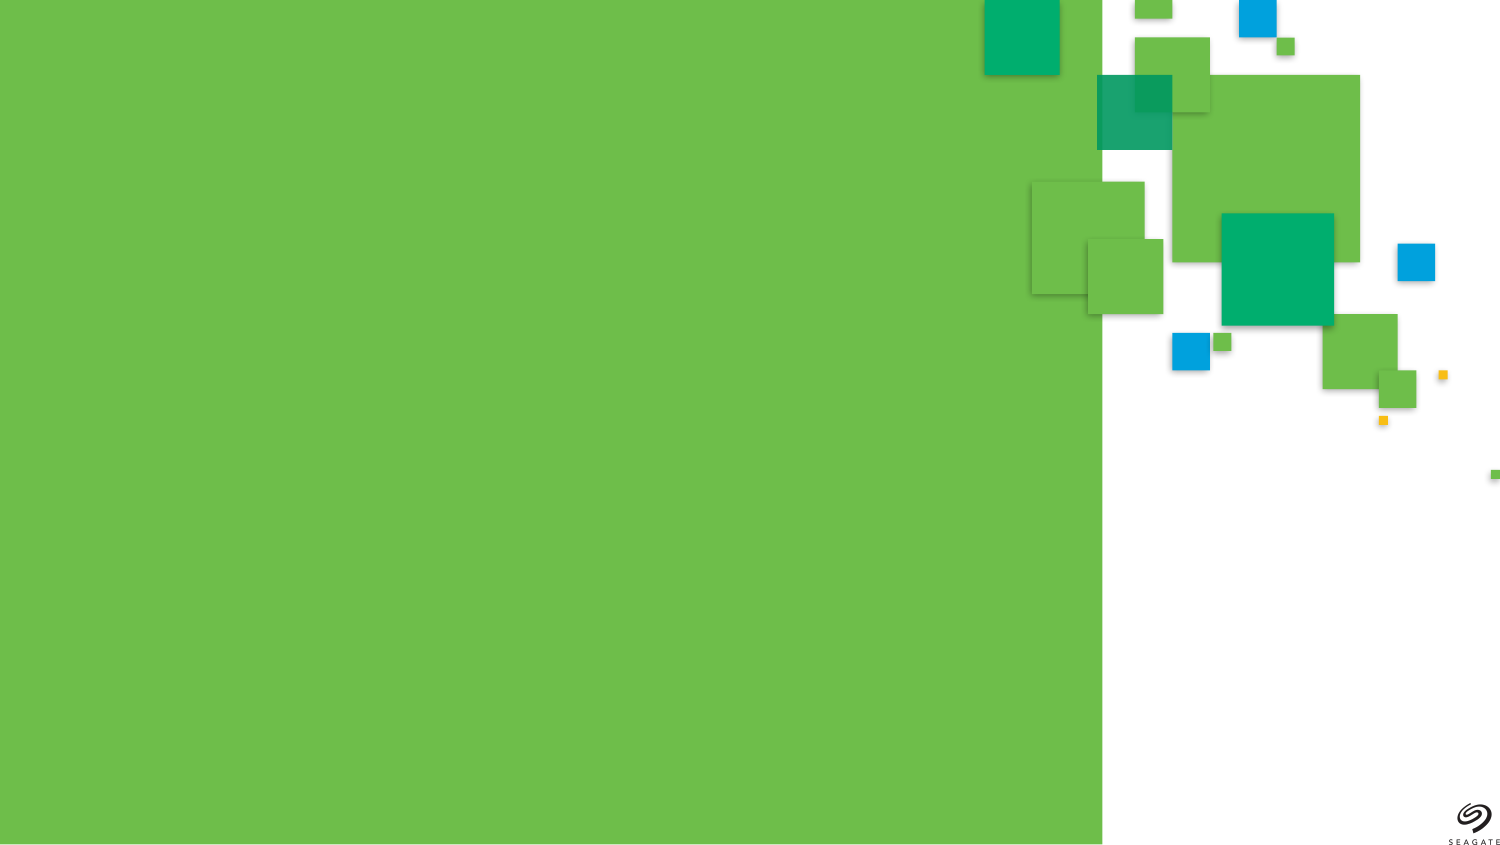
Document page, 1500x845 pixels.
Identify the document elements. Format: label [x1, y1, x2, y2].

picture [1449, 803, 1500, 845]
